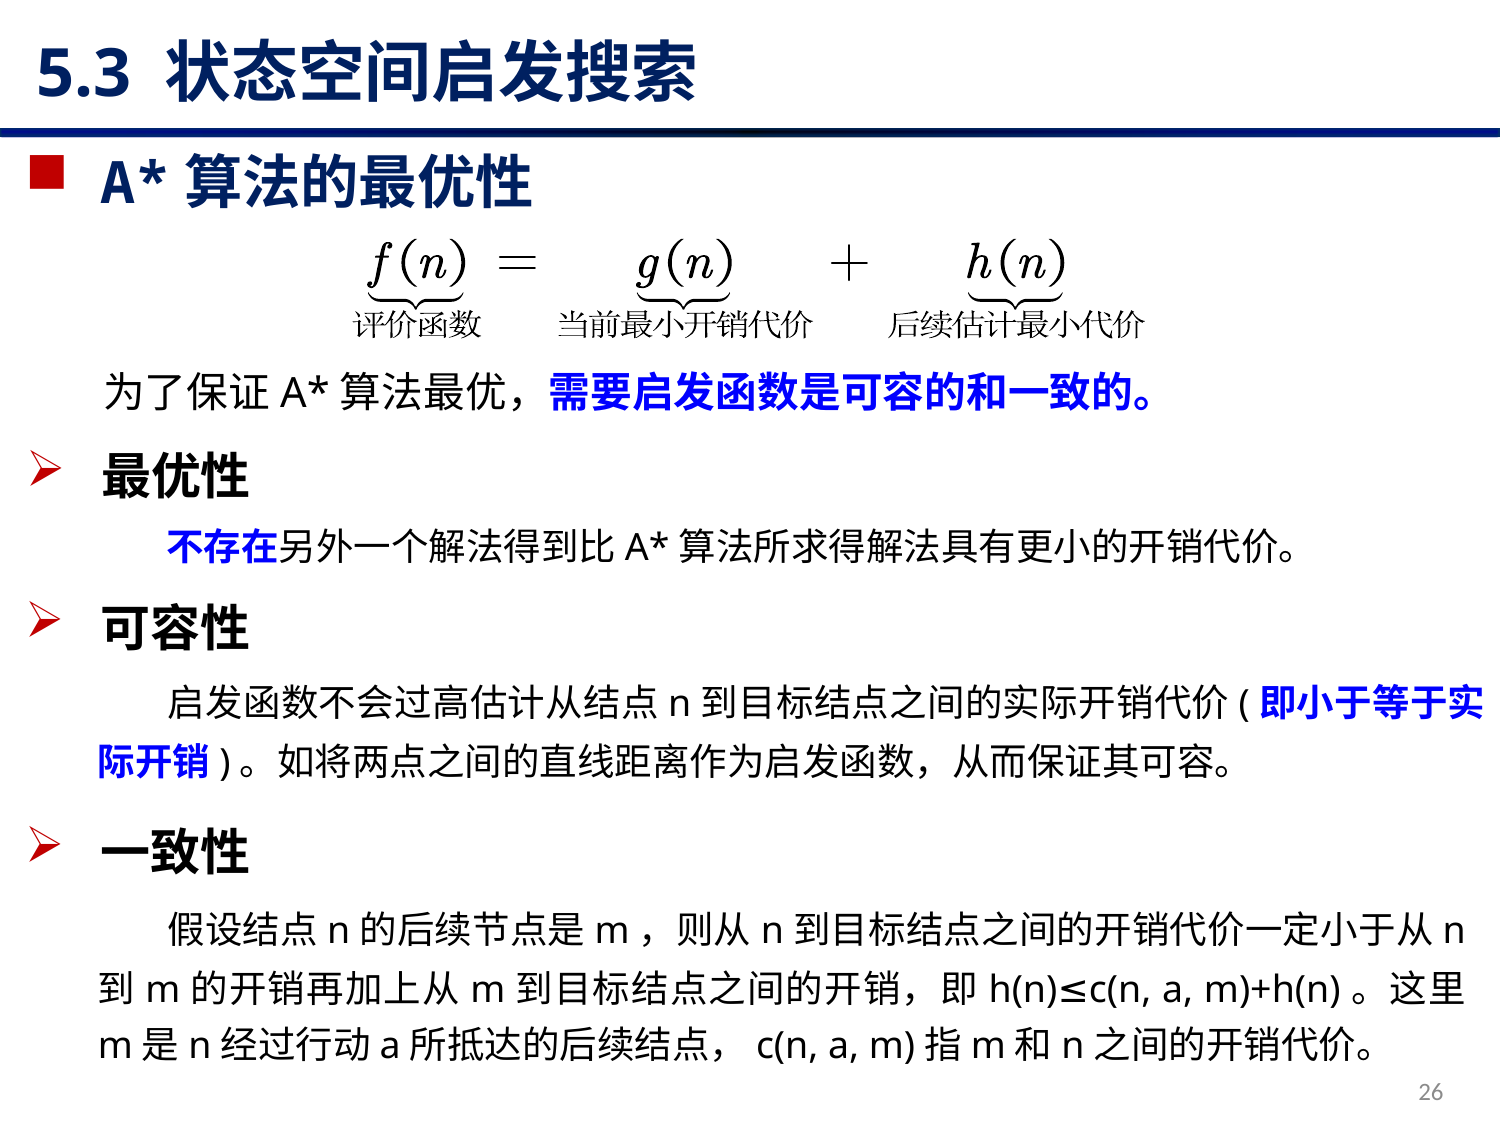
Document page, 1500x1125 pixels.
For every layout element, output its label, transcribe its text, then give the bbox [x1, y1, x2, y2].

text_box 假设结点n的后续节点是m，则从n到目标结点之间的开销代价一定小于从n到m的开销再加上从m到目标结点之间的开销，即h(n)≤c(n, a, m)+h(n)。这里m是n经过行动a所抵达的后续结点，c(n, a, m)指m和n之间的开销代价。 [83, 871, 1490, 1074]
text_box 不存在另外一个解法得到比A*算法所求得解法具有更小的开销代价。 [83, 488, 1336, 579]
text_box 为了保证A*算法最优，需要启发函数是可容的和一致的。 [88, 345, 1412, 423]
slide_number 26 [1108, 1074, 1459, 1121]
title 5.3 状态空间启发搜索 [21, 22, 1439, 116]
text_box 可容性 [10, 586, 313, 664]
text_box 一致性 [10, 810, 313, 888]
text_box 启发函数不会过高估计从结点n到目标结点之间的实际开销代价(即小于等于实际开销)。如将两点之间的直线距离作为启发函数，从而保证其可容。 [83, 644, 1500, 791]
picture [0, 128, 1500, 138]
text_box A*算法的最优性 [10, 145, 1393, 223]
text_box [346, 226, 1154, 353]
text_box 最优性 [11, 434, 427, 512]
